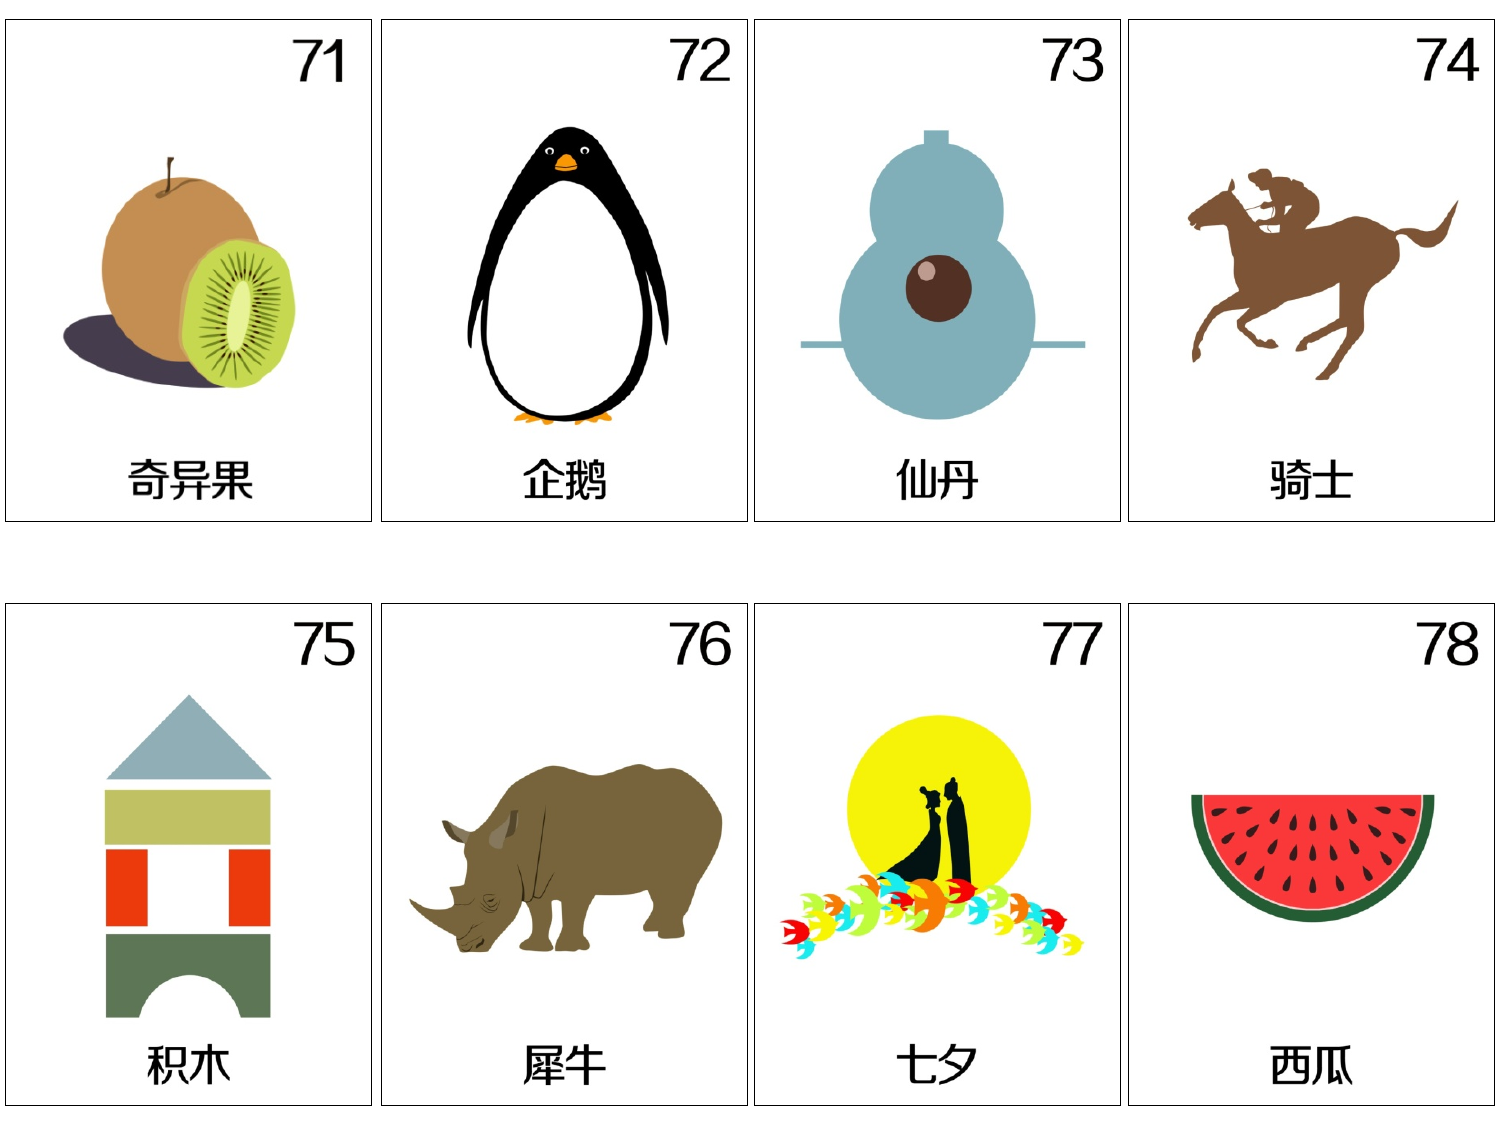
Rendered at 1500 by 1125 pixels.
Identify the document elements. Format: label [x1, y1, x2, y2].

picture [5, 603, 373, 1107]
picture [380, 18, 748, 522]
picture [380, 603, 748, 1107]
picture [753, 18, 1121, 522]
picture [5, 18, 373, 522]
picture [1127, 18, 1495, 522]
picture [1127, 603, 1495, 1107]
picture [753, 603, 1121, 1107]
